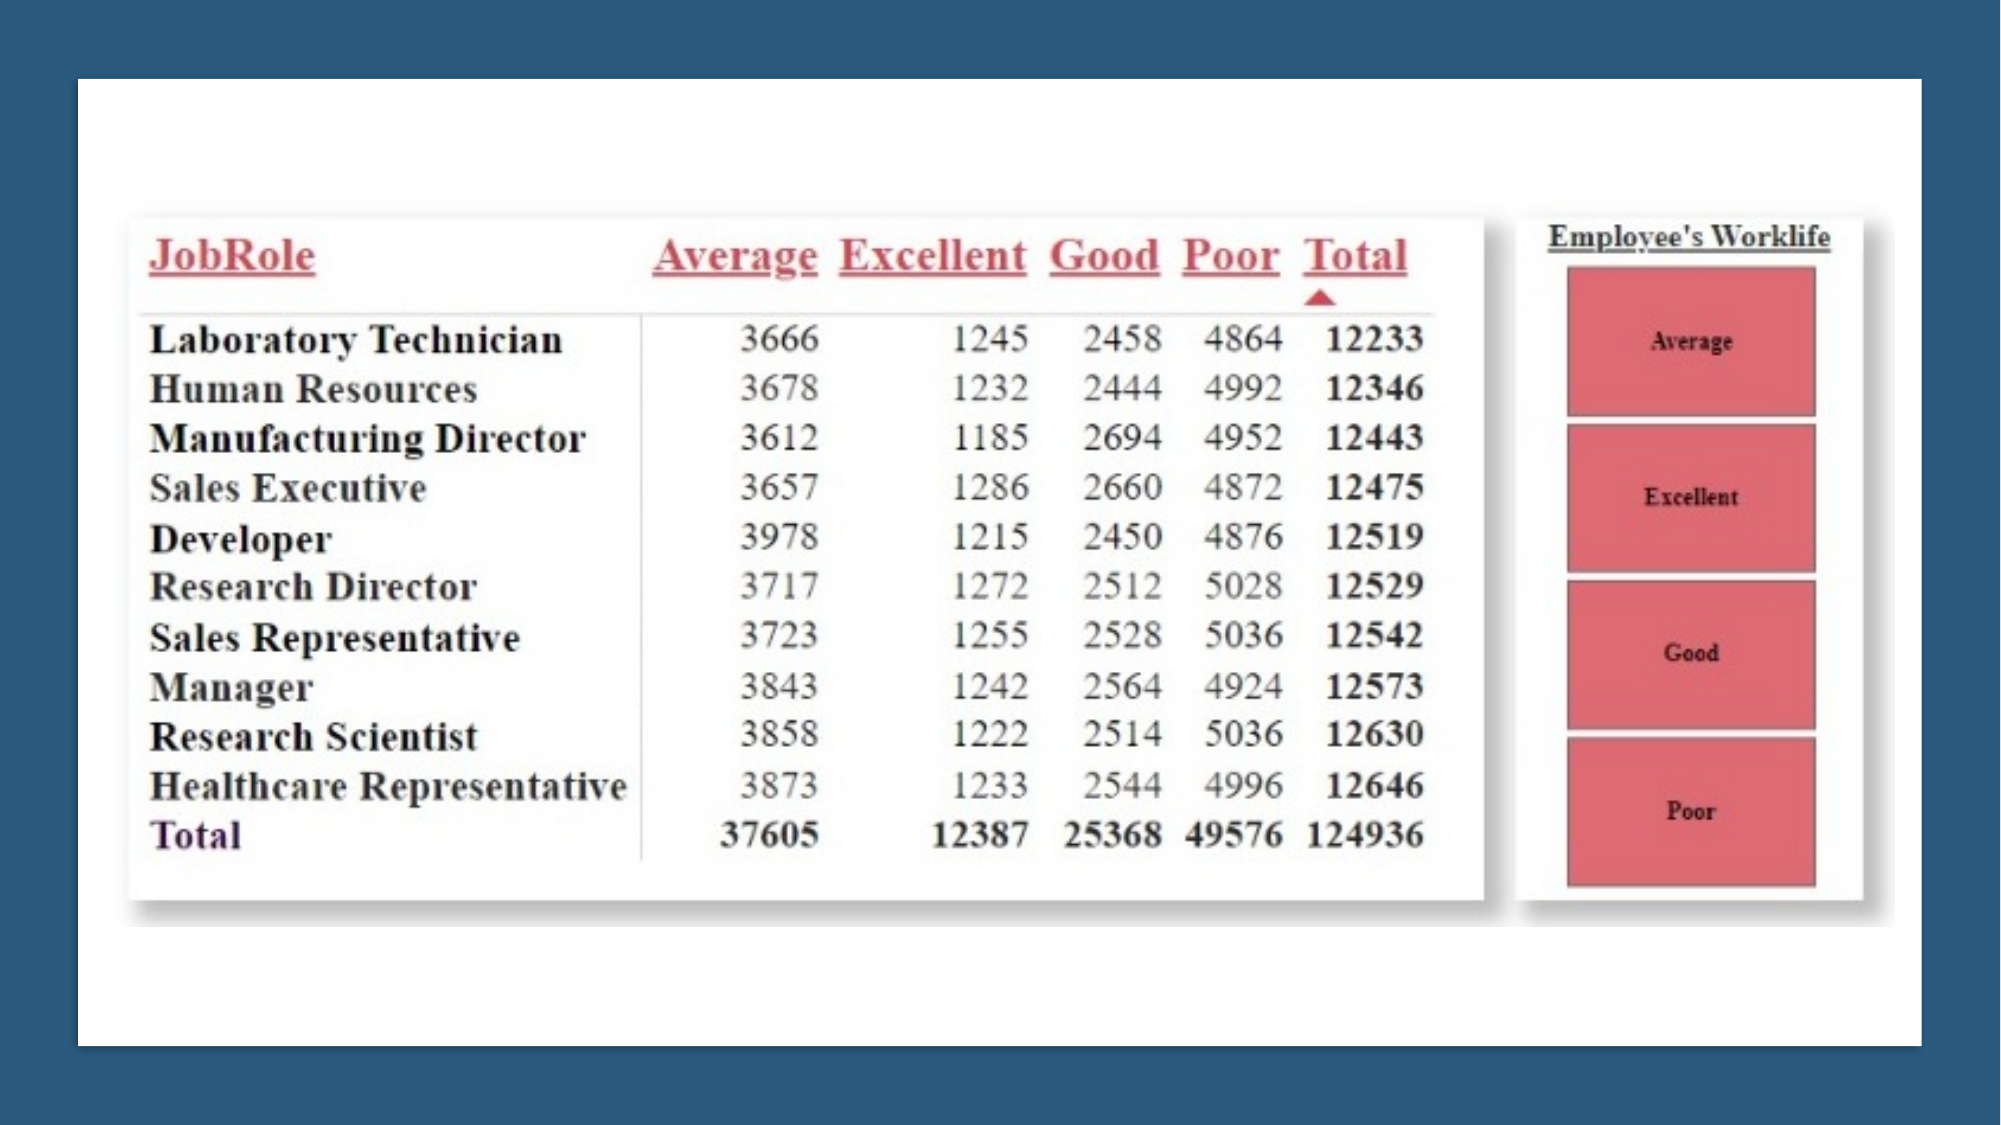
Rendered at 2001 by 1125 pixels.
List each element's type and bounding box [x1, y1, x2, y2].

picture [104, 197, 1895, 928]
text_box [0, 0, 2000, 1125]
text_box [77, 77, 1923, 1048]
